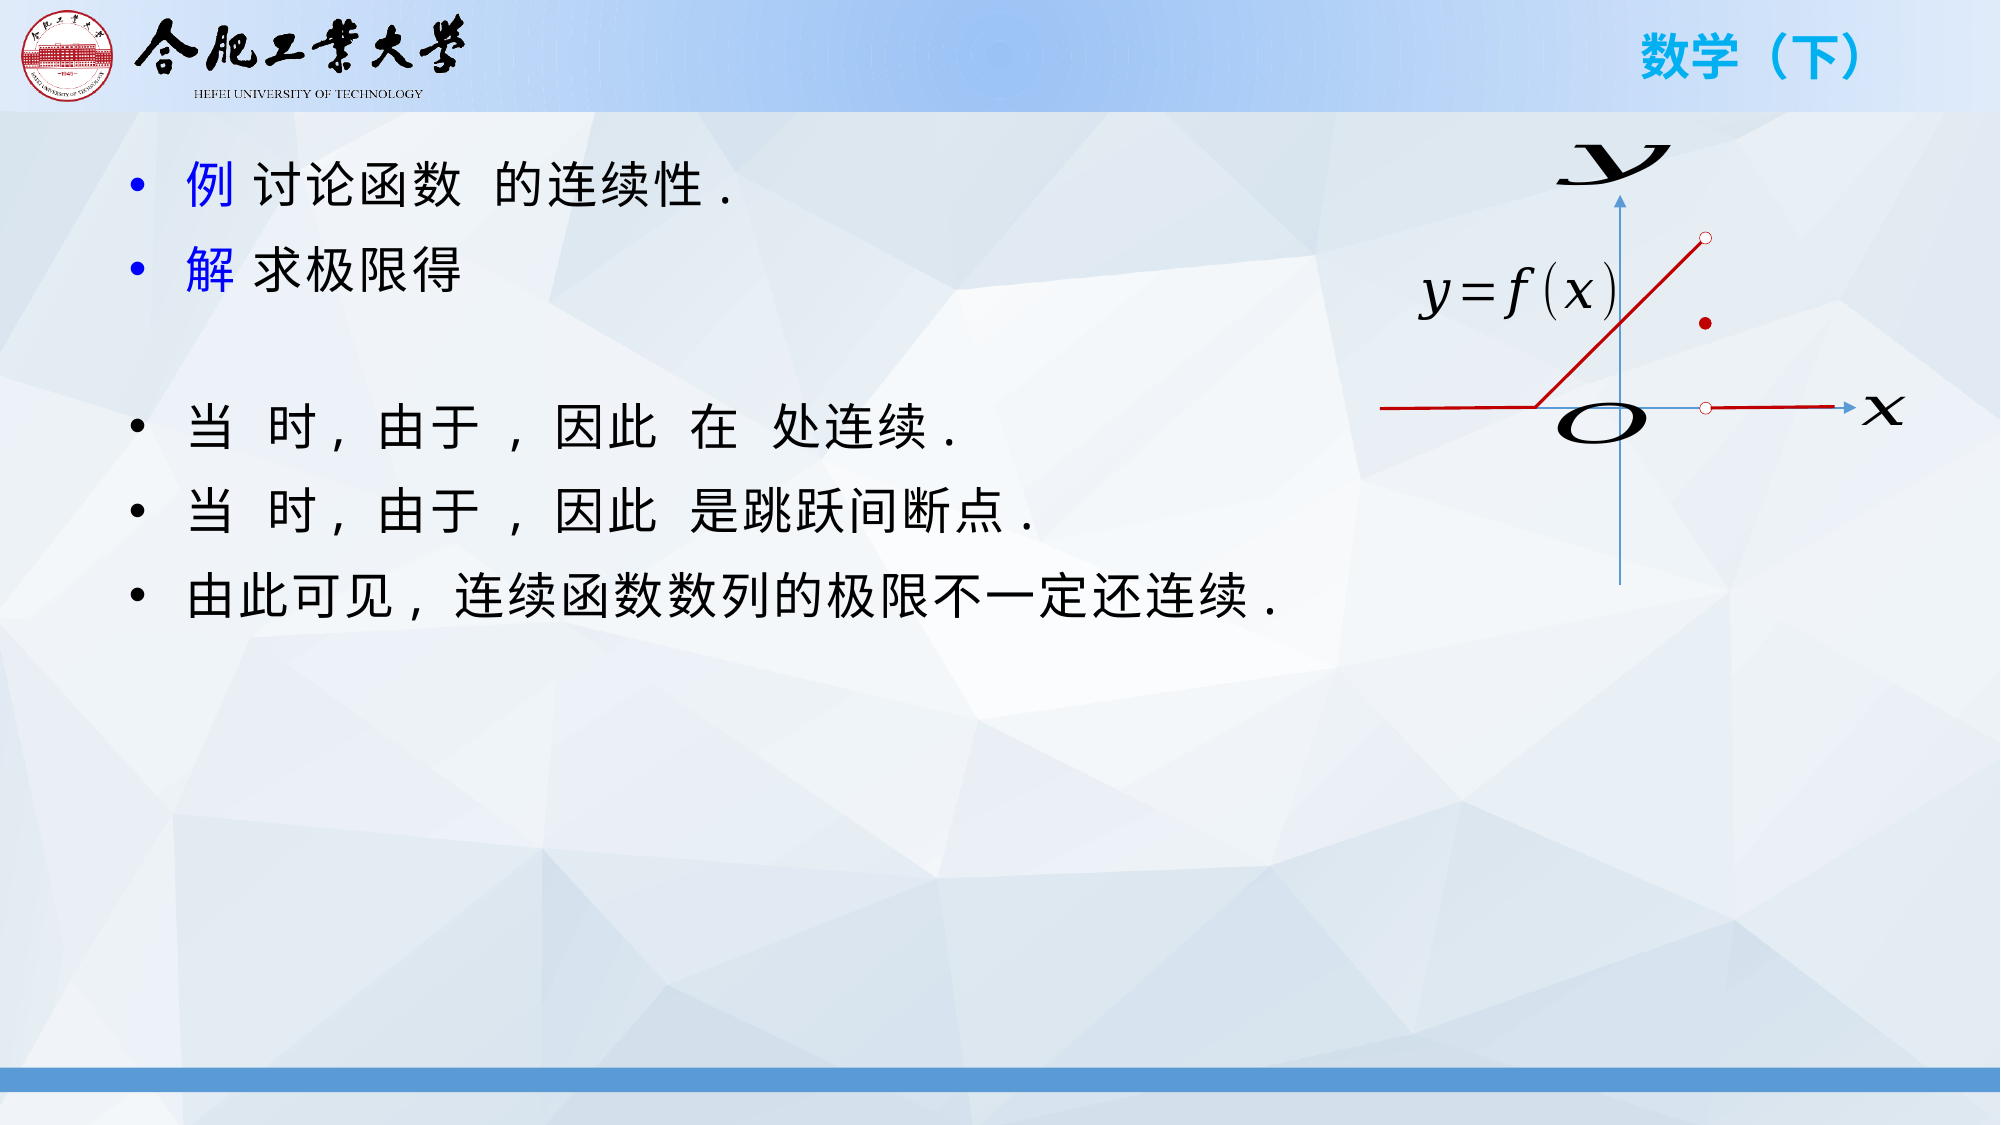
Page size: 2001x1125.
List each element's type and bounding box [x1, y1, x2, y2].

picture [21, 10, 113, 102]
picture [134, 13, 465, 98]
picture [0, 0, 2001, 1125]
text_box [1379, 125, 1910, 585]
